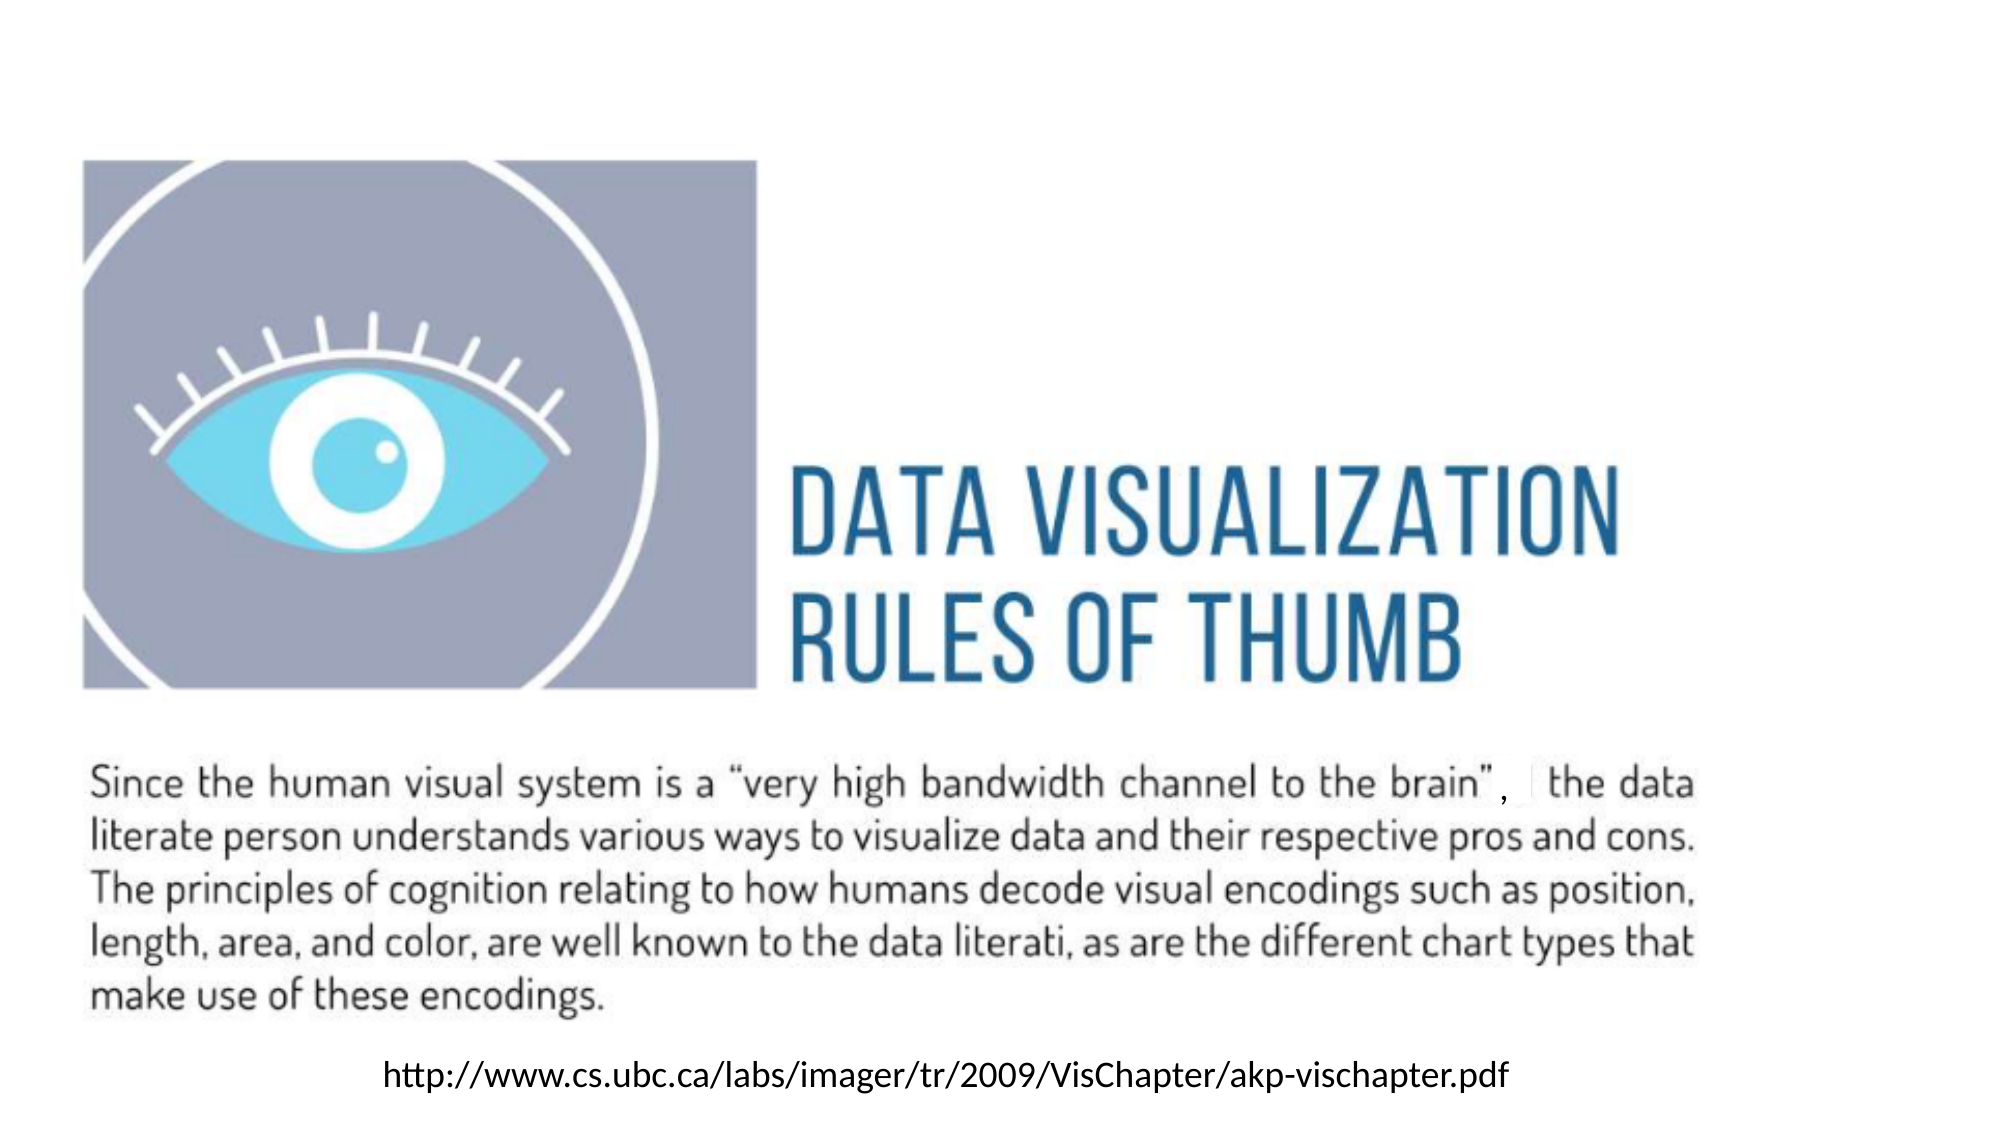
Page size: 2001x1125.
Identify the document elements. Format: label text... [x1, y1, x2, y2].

picture [0, 82, 2000, 1043]
text_box http://www.cs.ubc.ca/labs/imager/tr/2009/VisChapter/akp-vischapter.pdf [367, 1043, 1526, 1102]
